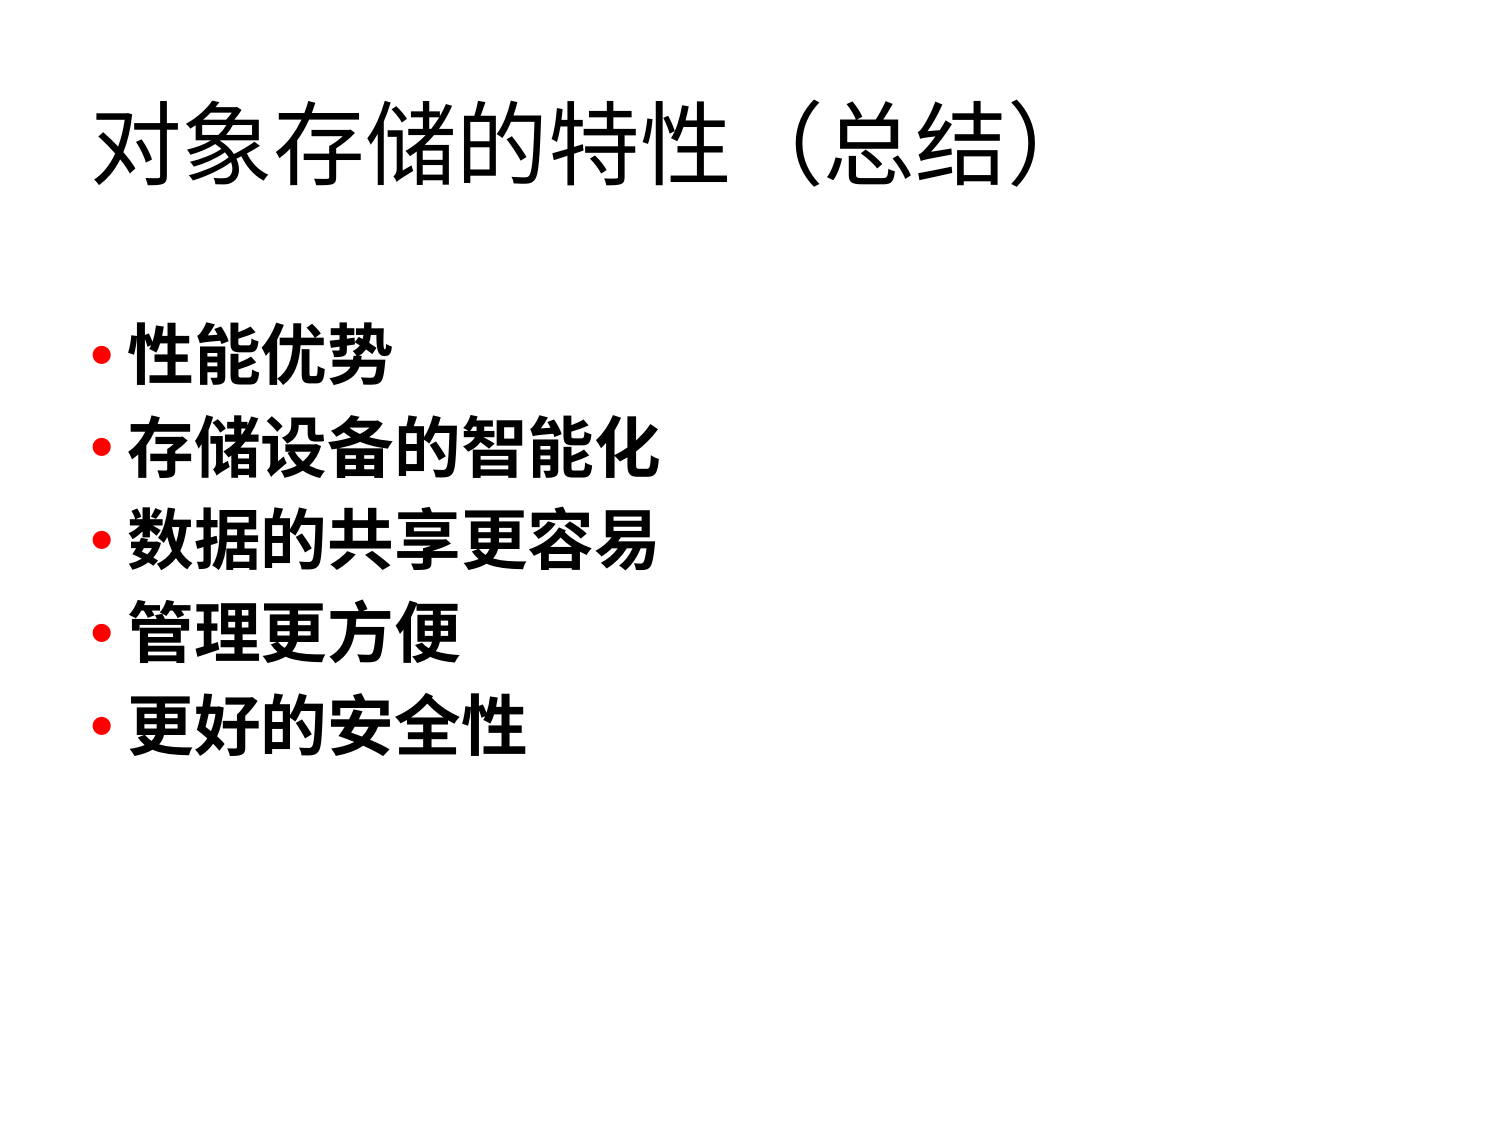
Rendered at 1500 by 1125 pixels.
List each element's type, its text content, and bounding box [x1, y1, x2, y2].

list 性能优势 存储设备的智能化 数据的共享更容易 管理更方便 更好的安全性 [75, 314, 1425, 835]
title 对象存储的特性（总结） [75, 90, 1425, 209]
